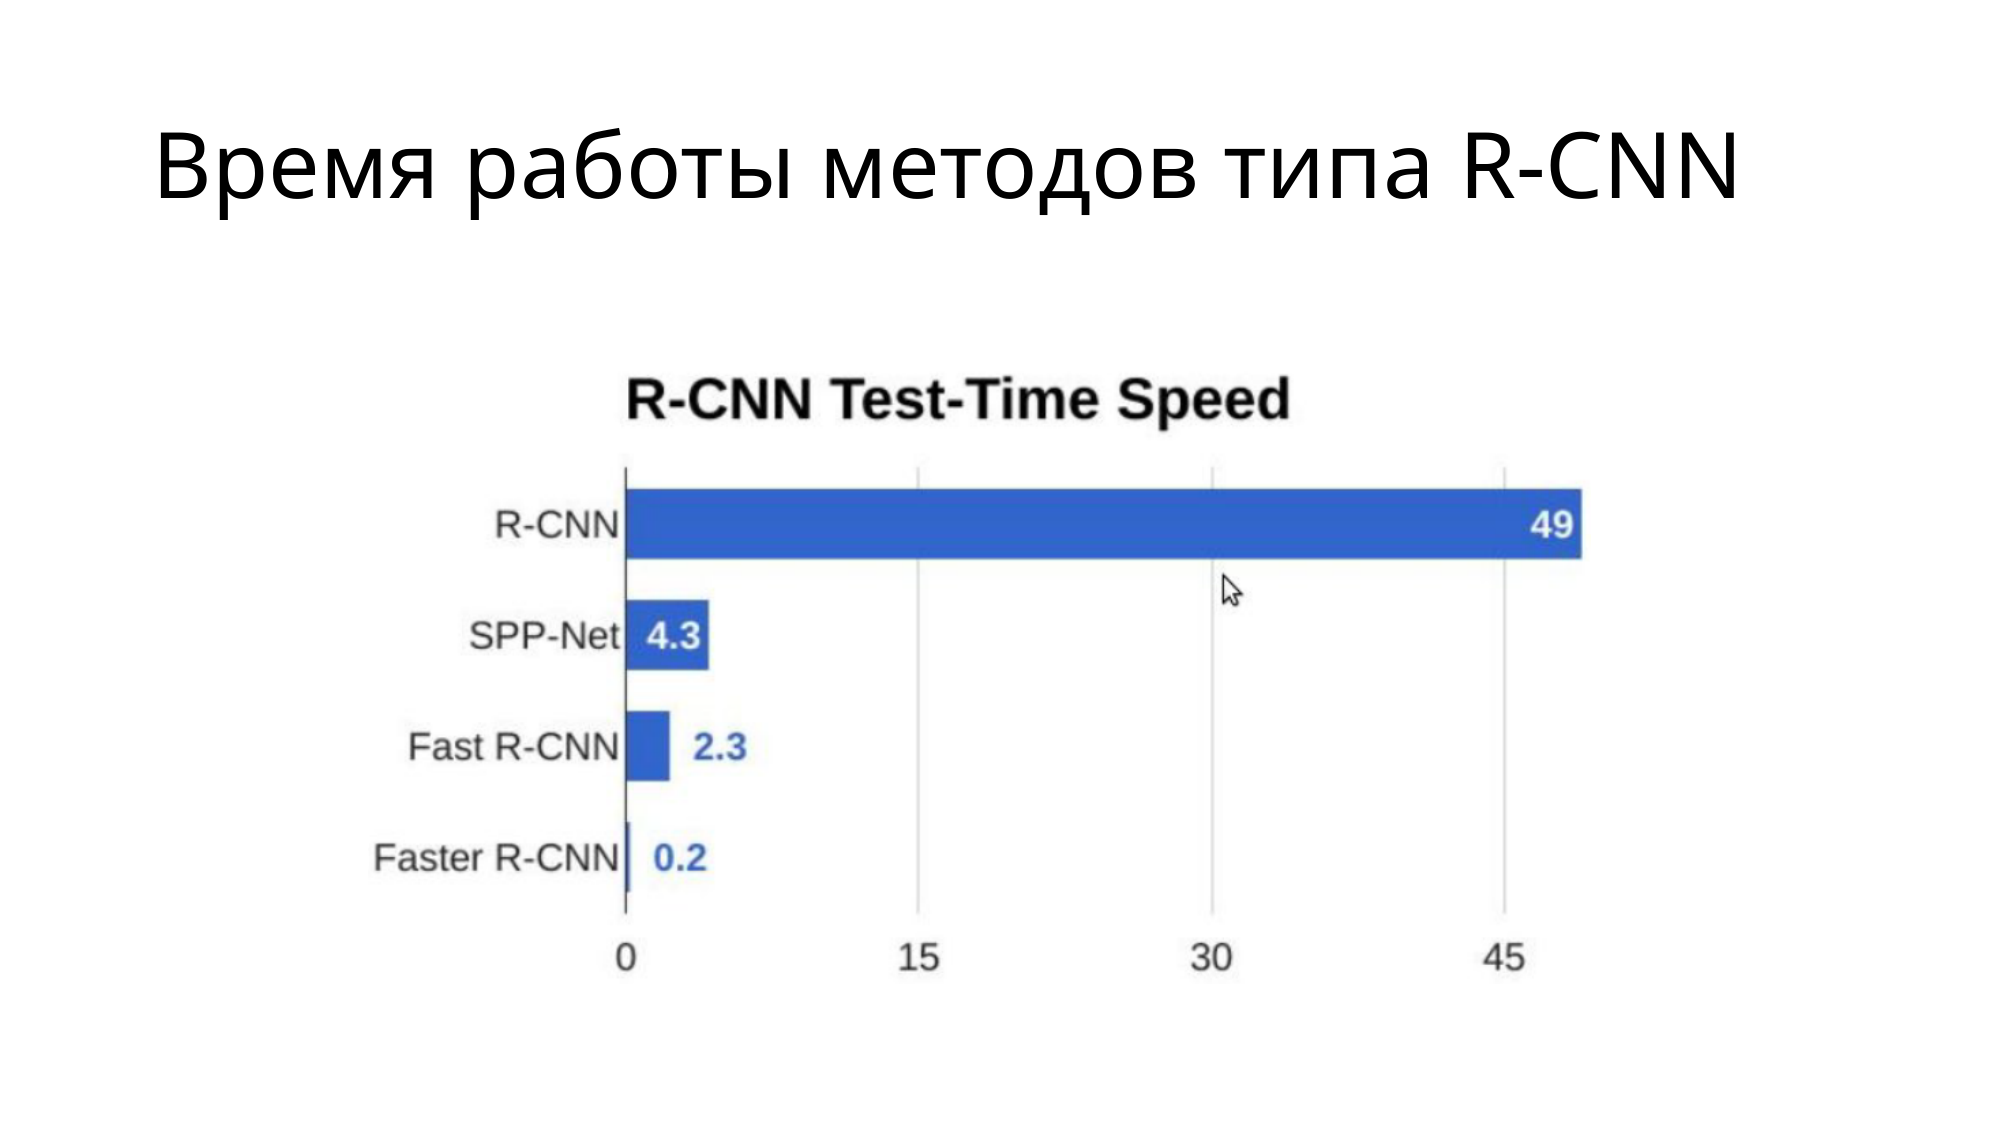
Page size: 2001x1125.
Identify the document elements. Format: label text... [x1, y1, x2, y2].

title Время работы методов типа R-CNN [137, 59, 1863, 278]
picture [368, 344, 1591, 984]
